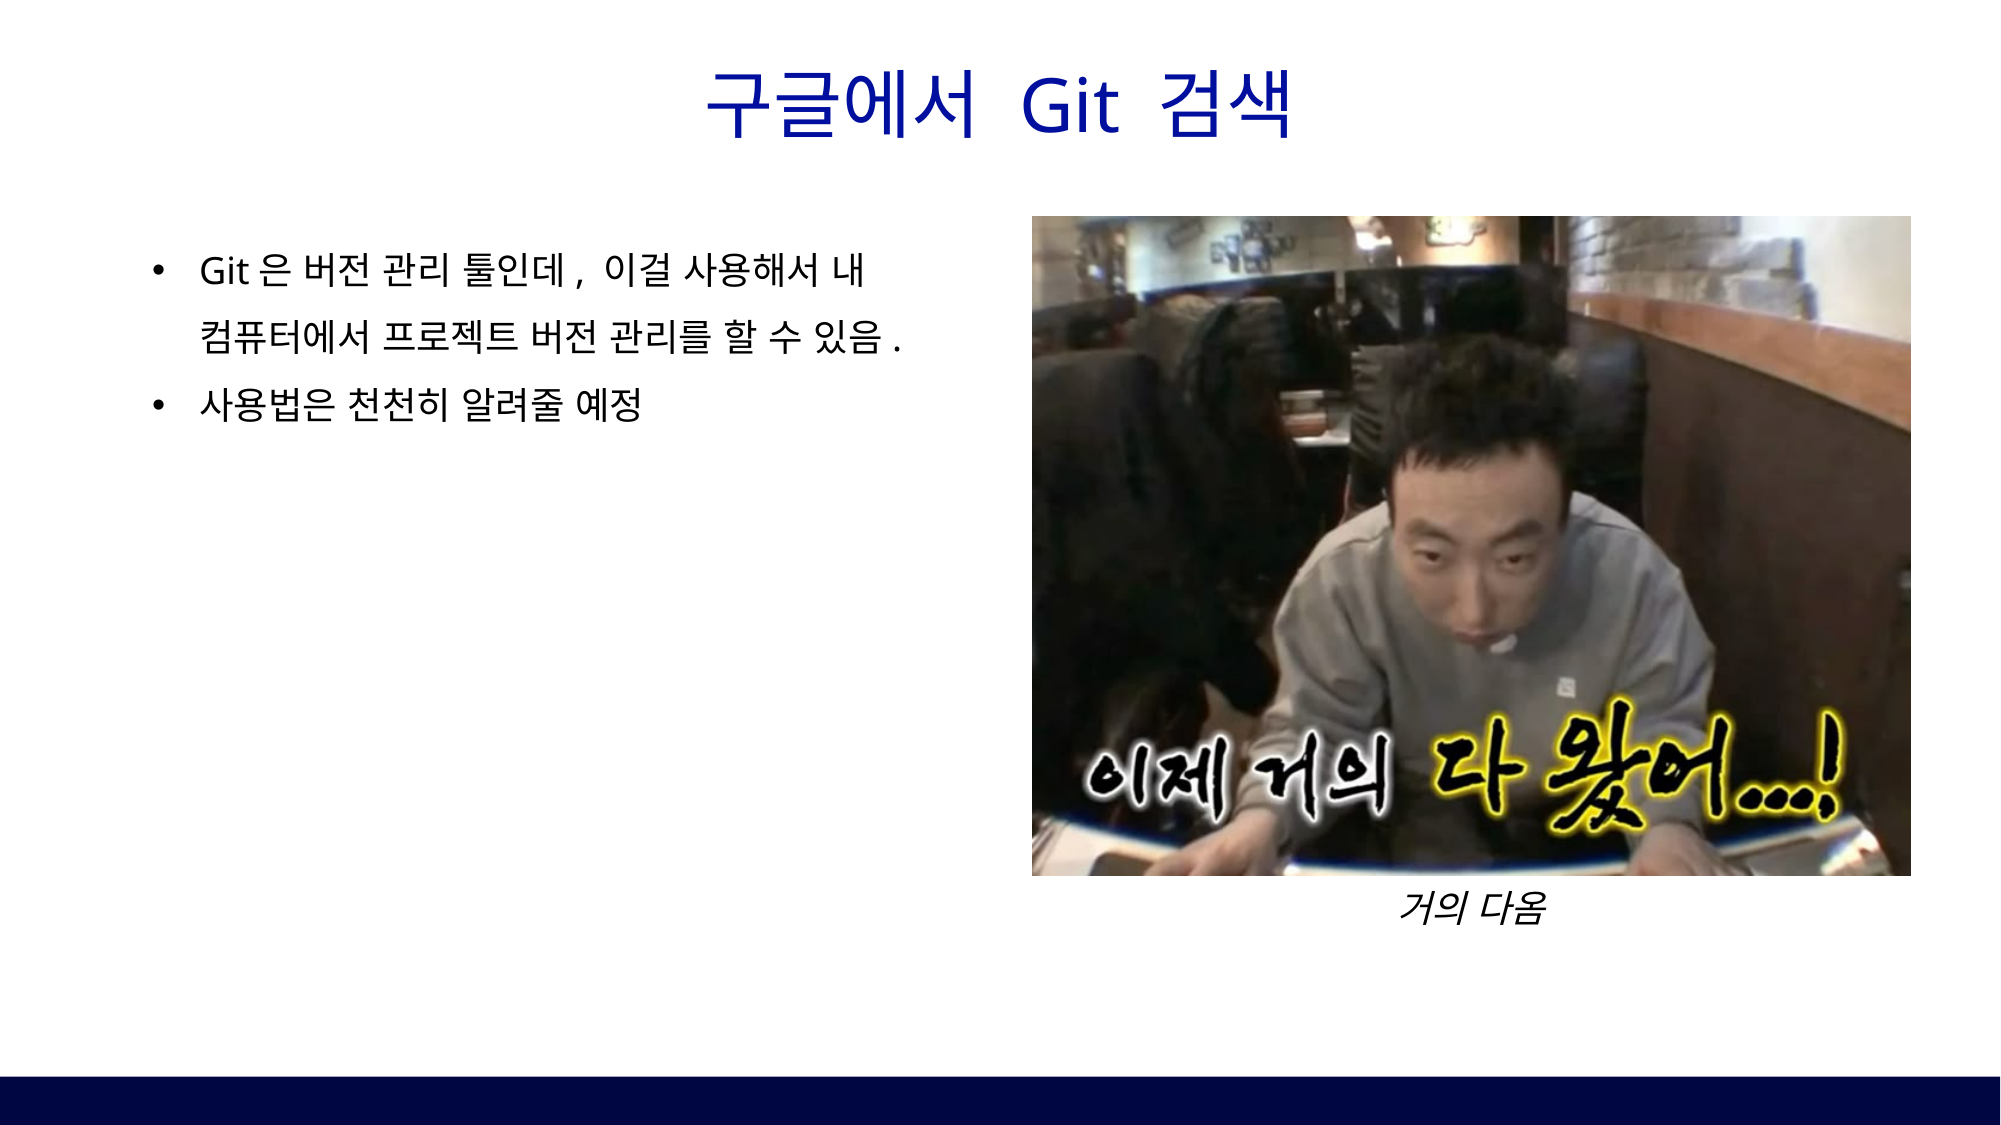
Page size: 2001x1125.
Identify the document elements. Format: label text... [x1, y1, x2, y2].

text_box Git은 버전 관리 툴인데, 이걸 사용해서 내 컴퓨터에서 프로젝트 버전 관리를 할 수 있음. 사용법은 천천히 알려줄 예정 [137, 217, 968, 435]
picture [1032, 216, 1911, 876]
text_box 거의 다옴 [1081, 877, 1862, 938]
title 구글에서 Git 검색 [137, 0, 1863, 217]
